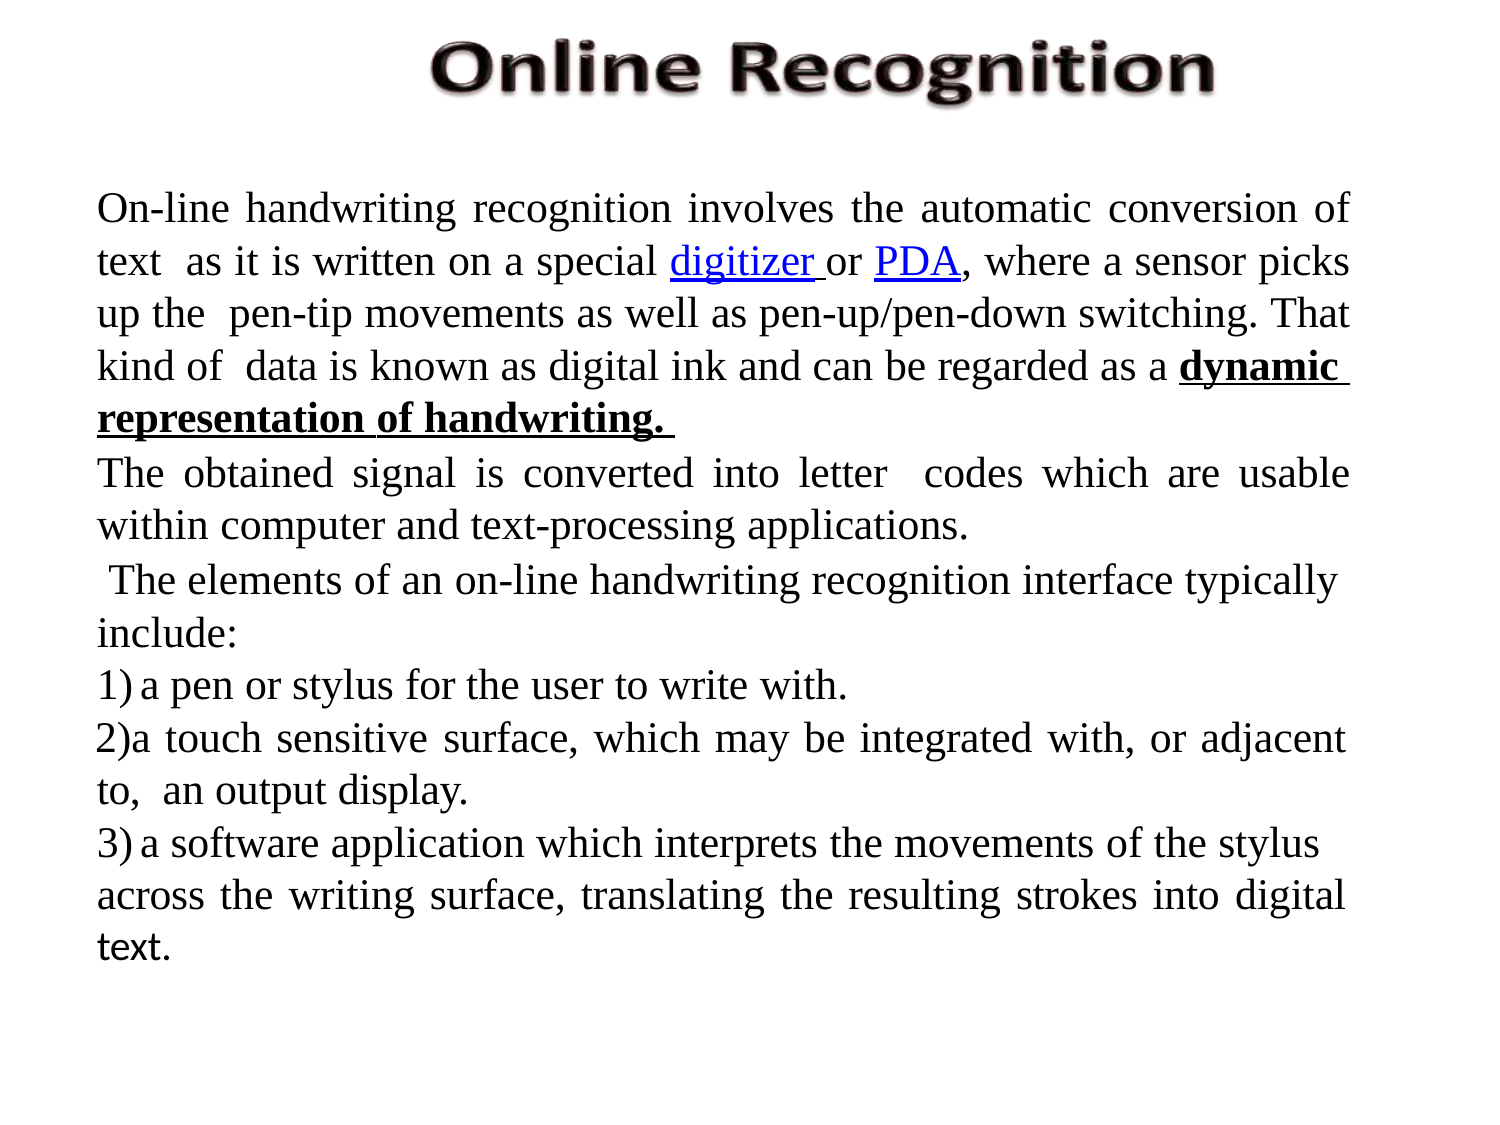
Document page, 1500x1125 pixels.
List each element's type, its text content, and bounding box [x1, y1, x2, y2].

picture [424, 37, 1220, 115]
text_box On-line handwriting recognition involves the automatic conversion of text as it is written on a special digitizer or PDA, where a sensor picks up the pen-tip movements as well as pen-up/pen-down switching. That kind of data is known as digital ink and can be regarded as a dynamic representation of handwriting. The obtained signal is converted into letter codes which are usable within computer and text-processing applications. The elements of an on-line handwriting recognition interface typically include: a pen or stylus for the user to write with. a touch sensitive surface, which may be integrated with, or adjacent to, an output display. a software application which interprets the movements of the stylus across the writing surface, translating the resulting strokes into digital text. [94, 176, 1361, 969]
